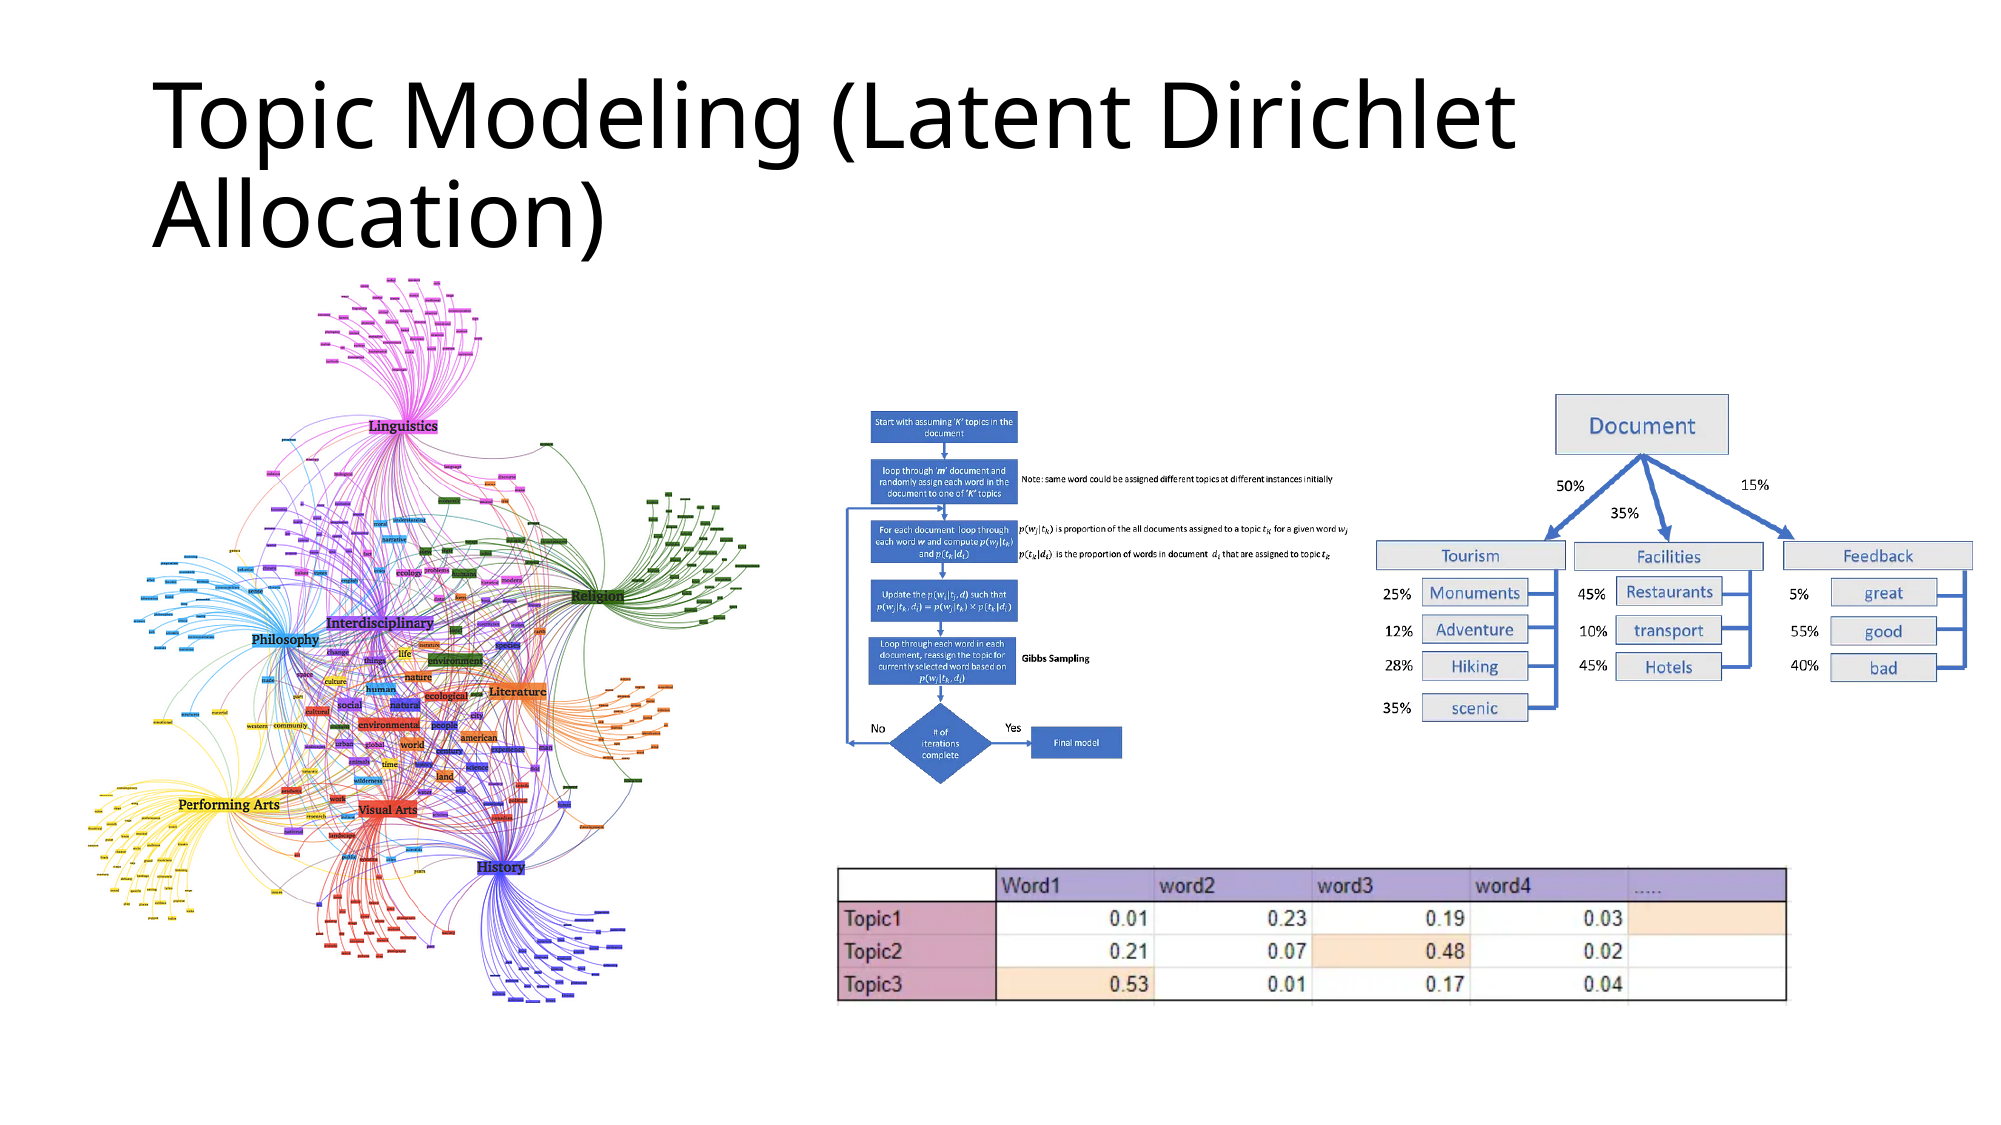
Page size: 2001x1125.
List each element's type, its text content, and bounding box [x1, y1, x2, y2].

picture [836, 865, 1792, 1006]
picture [72, 277, 766, 1003]
picture [839, 394, 1973, 784]
title Topic Modeling (Latent Dirichlet Allocation) [137, 59, 1863, 278]
